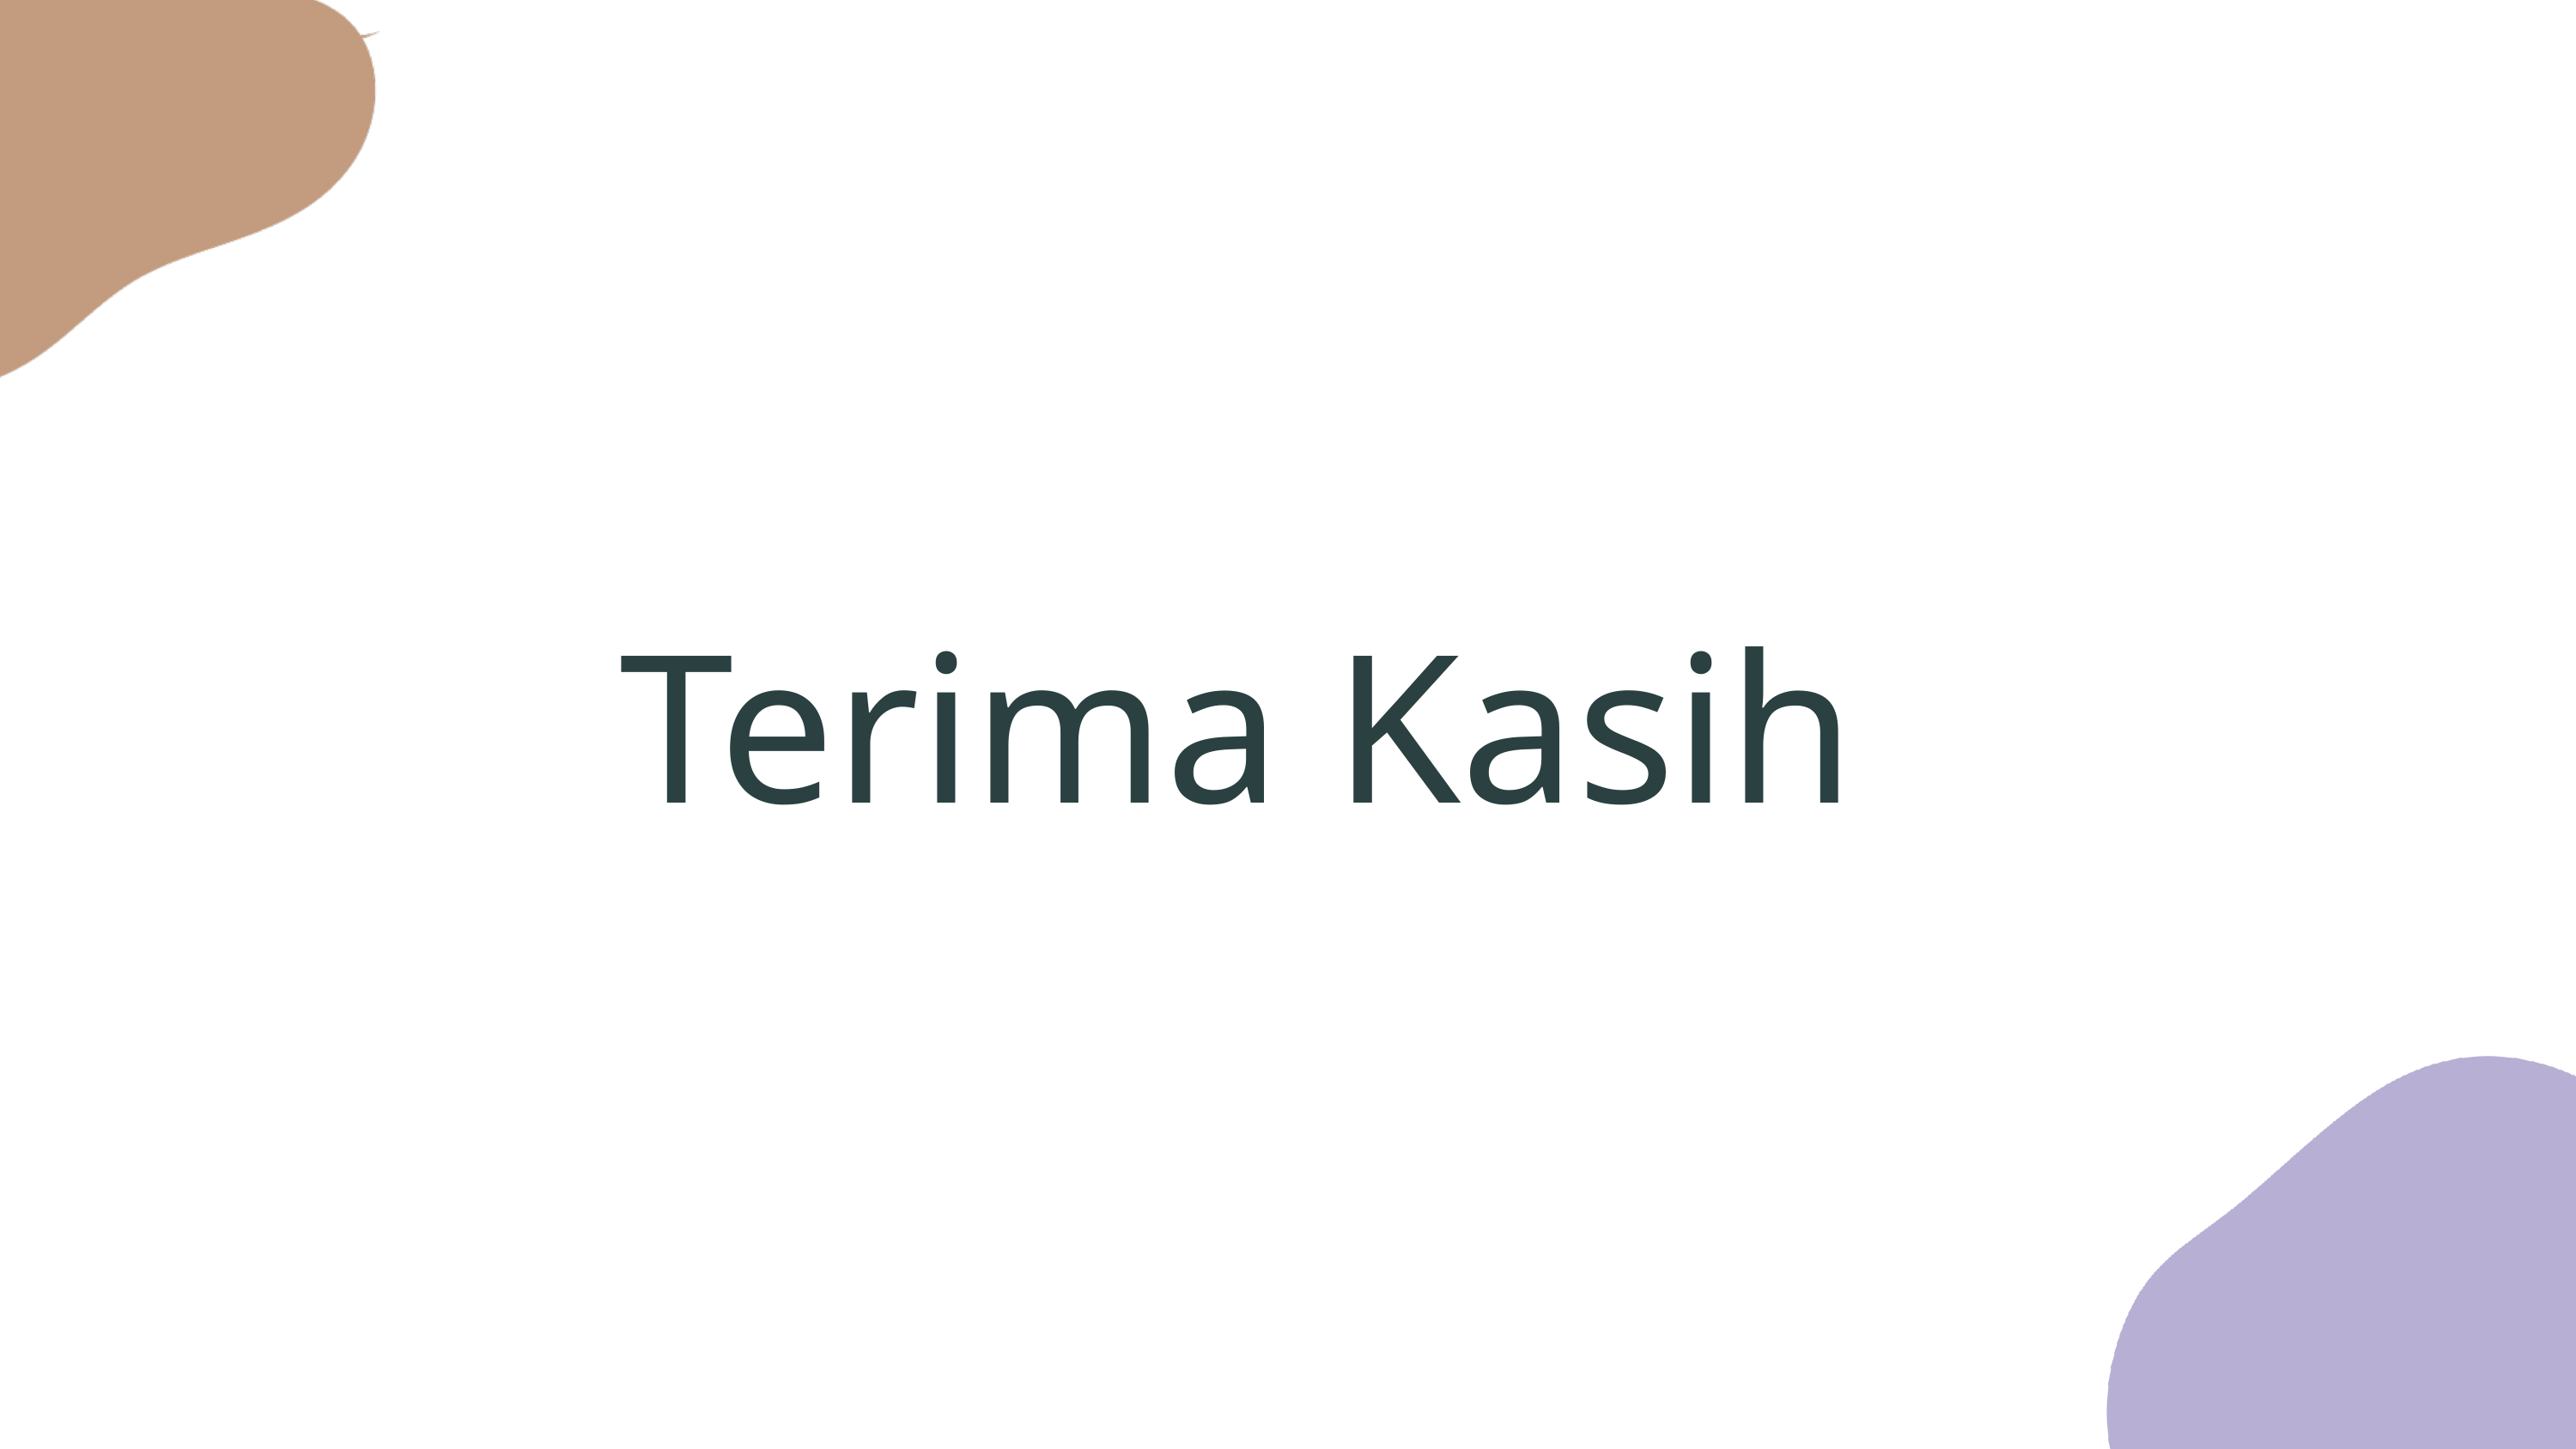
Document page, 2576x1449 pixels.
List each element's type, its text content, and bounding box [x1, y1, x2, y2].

text_box Terima Kasih [618, 608, 1958, 845]
text_box [0, 0, 383, 394]
text_box [2094, 1050, 2576, 1449]
